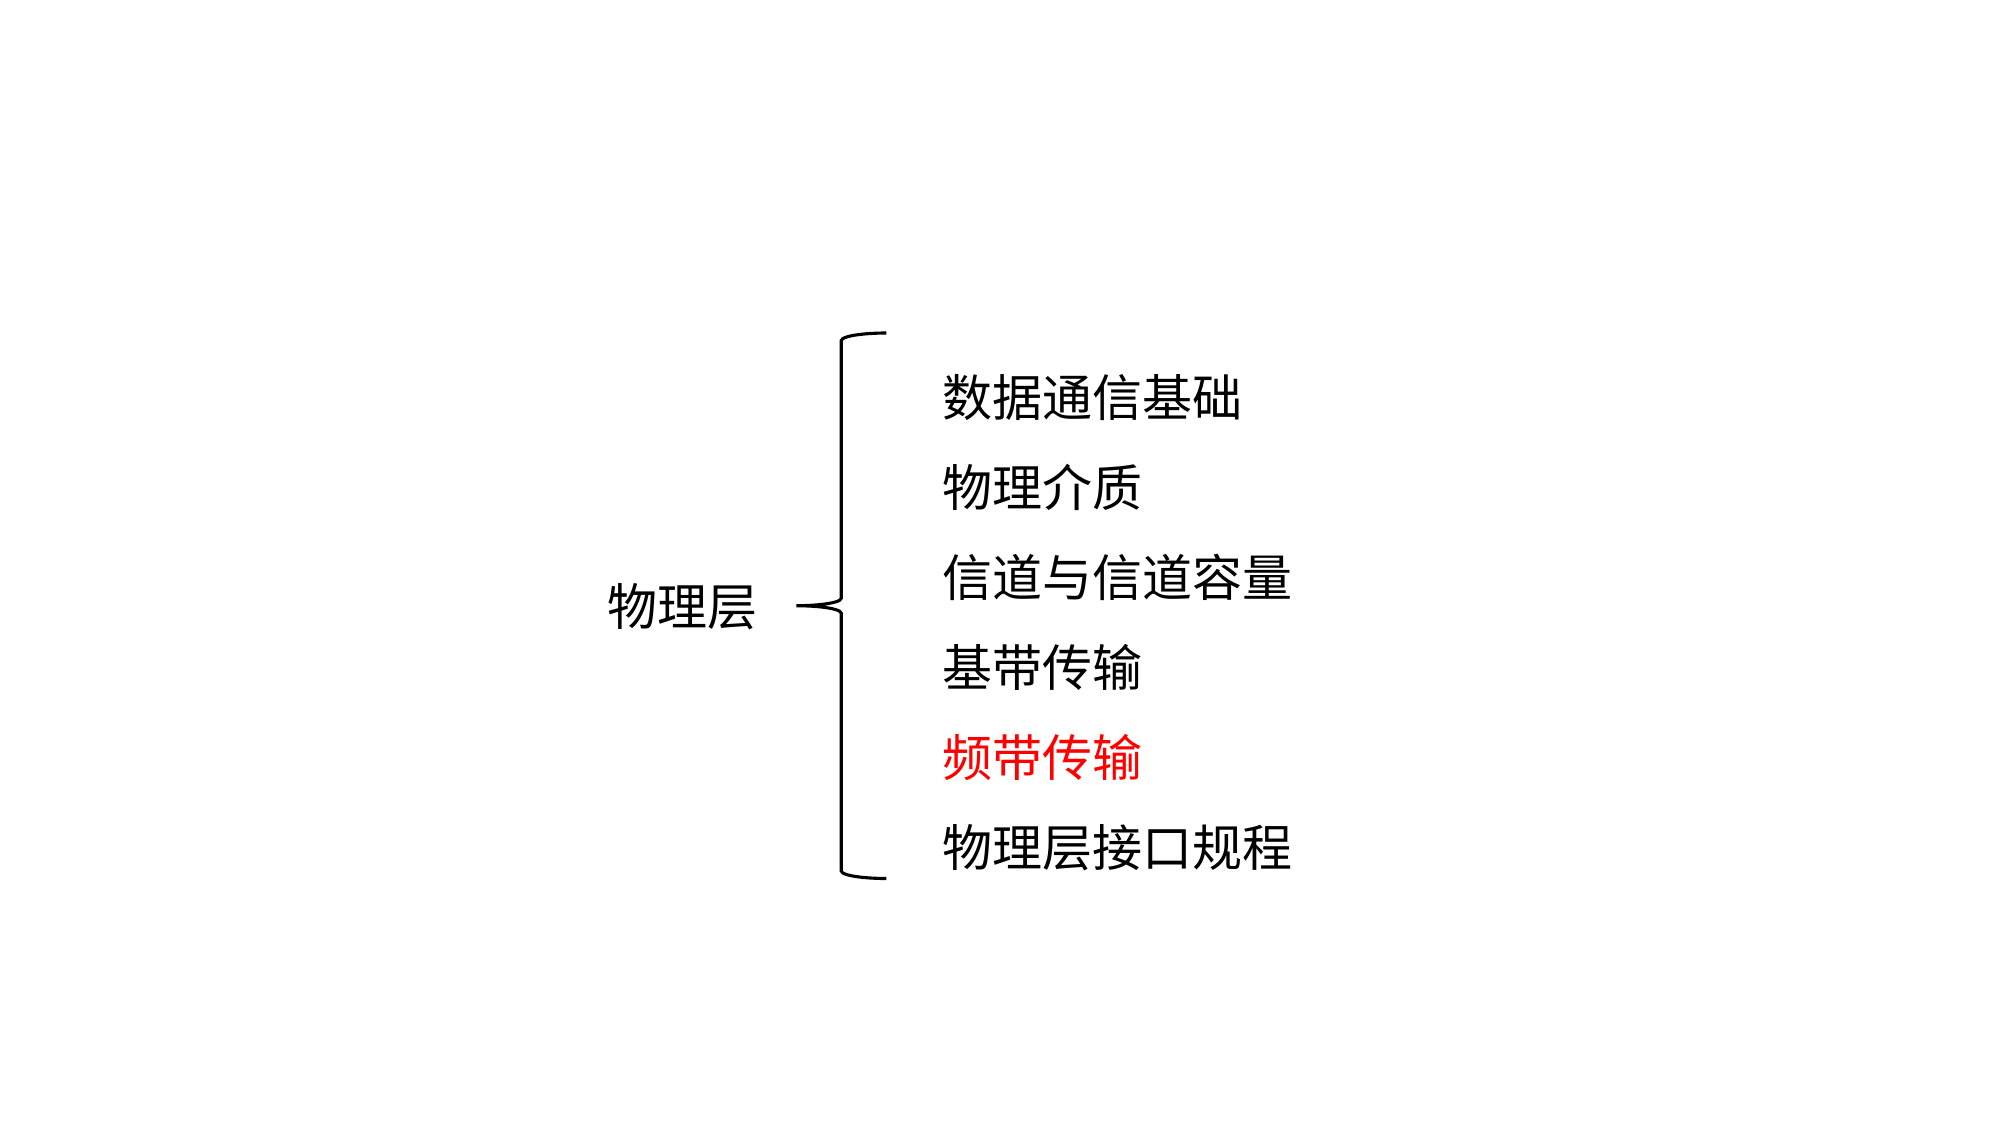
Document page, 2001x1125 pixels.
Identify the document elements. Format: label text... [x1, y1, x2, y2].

text_box [796, 331, 887, 881]
text_box 数据通信基础 物理介质 信道与信道容量 基带传输 频带传输 物理层接口规程 [928, 328, 1588, 884]
text_box 物理层 [592, 567, 821, 643]
